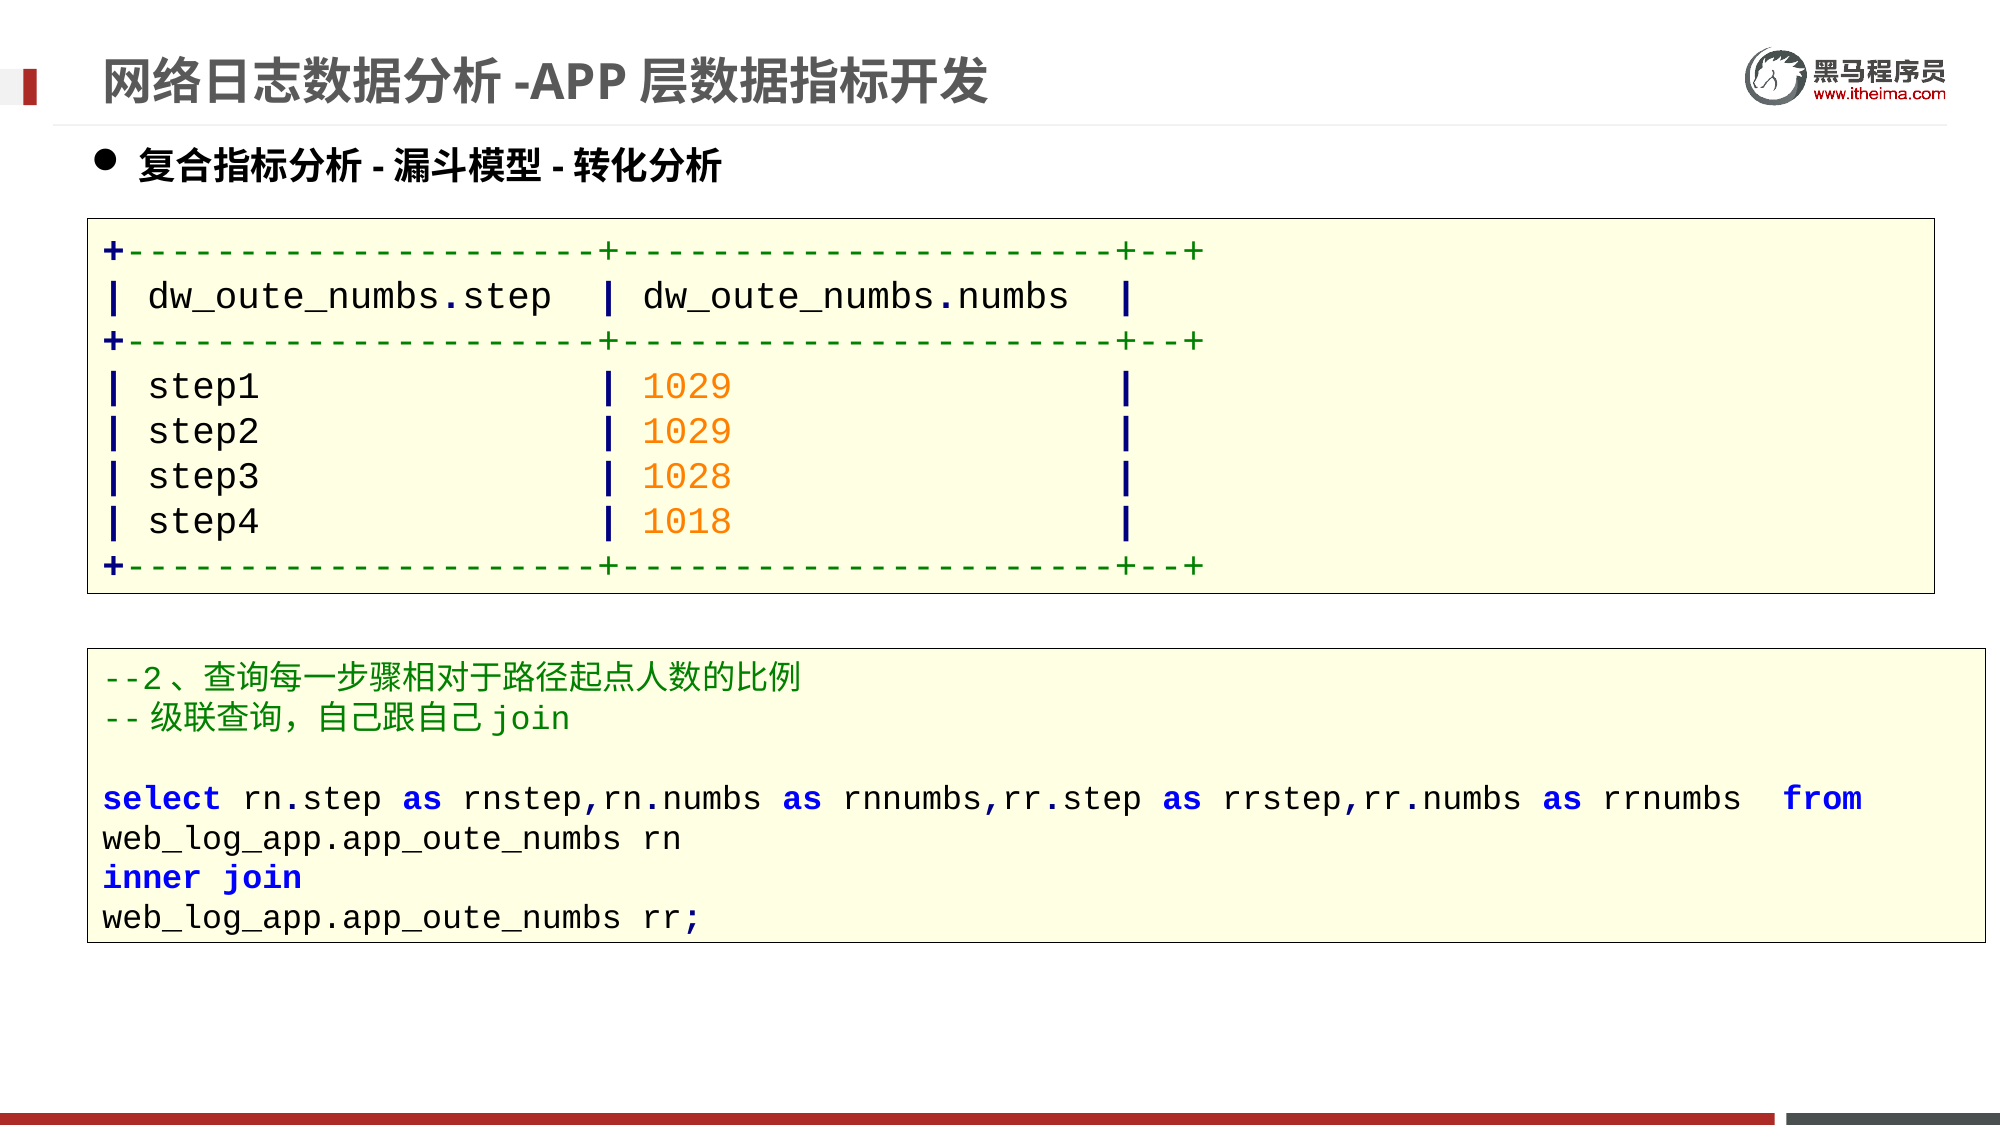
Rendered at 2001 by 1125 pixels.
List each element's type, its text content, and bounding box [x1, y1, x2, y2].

title 网络日志数据分析-APP层数据指标开发 [87, 40, 1708, 119]
text_box +---------------------+----------------------+--+ | dw_oute_numbs.step | dw_oute_numbs.numbs | +---------------------+----------------------+--+ | step1 | 1029 | | step2 | 1029 | | step3 | 1028 | | step4 | 1018 | +---------------------+----------------------+--+ [87, 218, 1935, 594]
text_box 复合指标分析-漏斗模型-转化分析 [76, 142, 1924, 270]
text_box --2、查询每一步骤相对于路径起点人数的比例 --级联查询，自己跟自己join select rn.step as rnstep,rn.numbs as rnnumbs,rr.step as rrstep,rr.numbs as rrnumbs from web_log_app.app_oute_numbs rn inner join web_log_app.app_oute_numbs rr; [87, 648, 1986, 943]
picture [1744, 46, 1946, 106]
